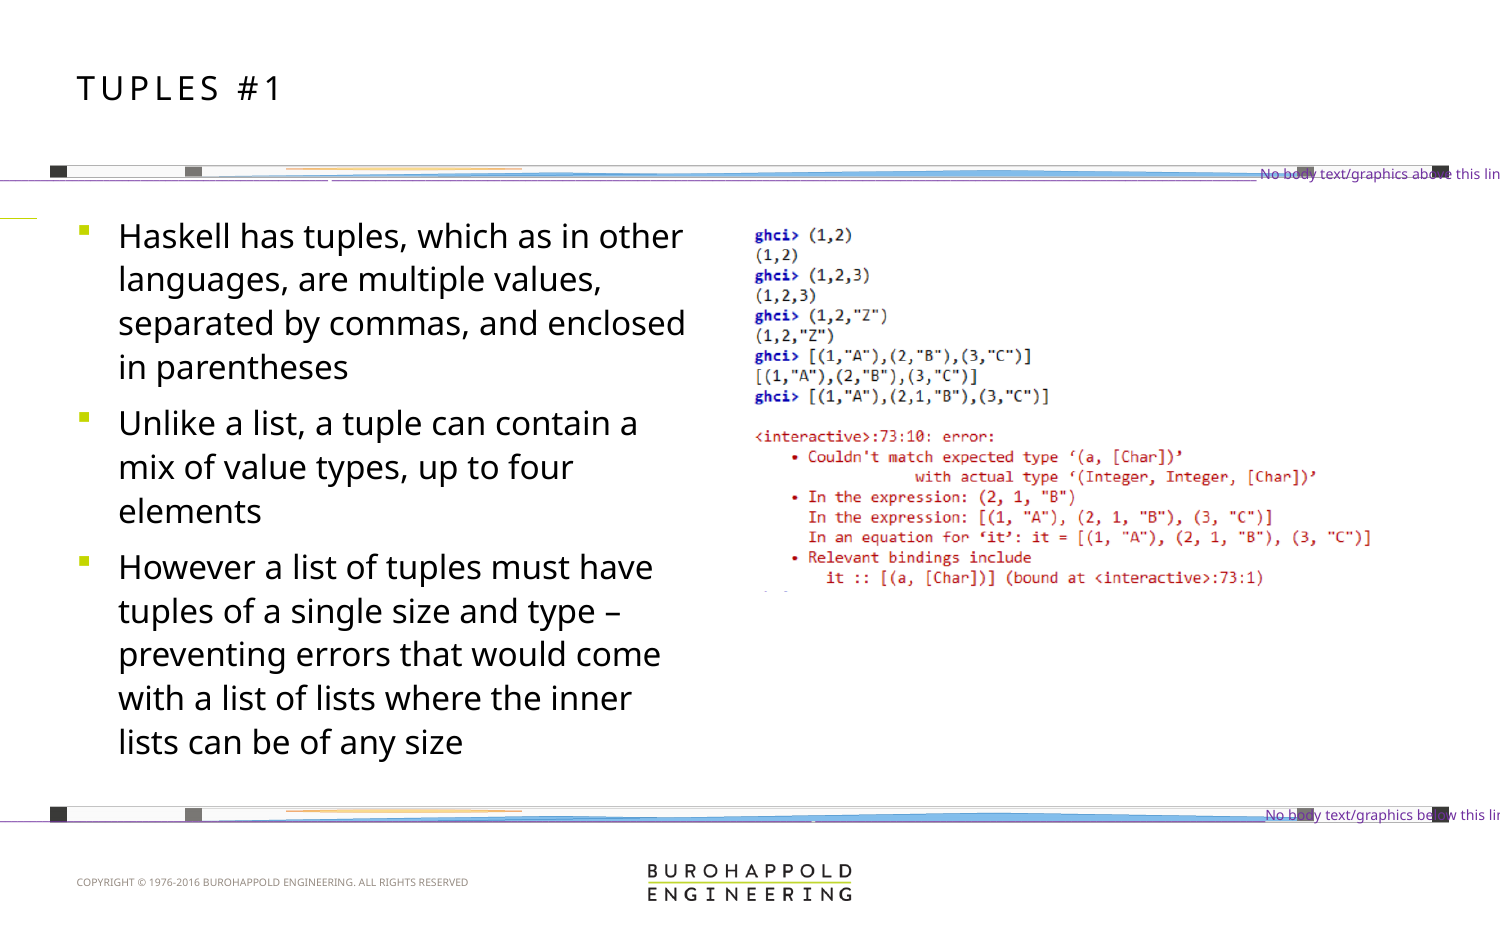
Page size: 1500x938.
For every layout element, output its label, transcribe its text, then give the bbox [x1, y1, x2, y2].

picture [0, 806, 1500, 823]
picture [631, 848, 868, 917]
title Tuples #1 [76, 67, 546, 108]
picture [0, 164, 1500, 178]
list Haskell has tuples, which as in other languages, are multiple values, separated by commas, and enclosed in parentheses Unlike a list, a tuple can contain a mix of value types, up to four elements However a list of tuples must have tuples of a single size and type – preventing errors that would come with a list of lists where the inner lists can be of any size [76, 210, 703, 805]
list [749, 224, 1378, 592]
